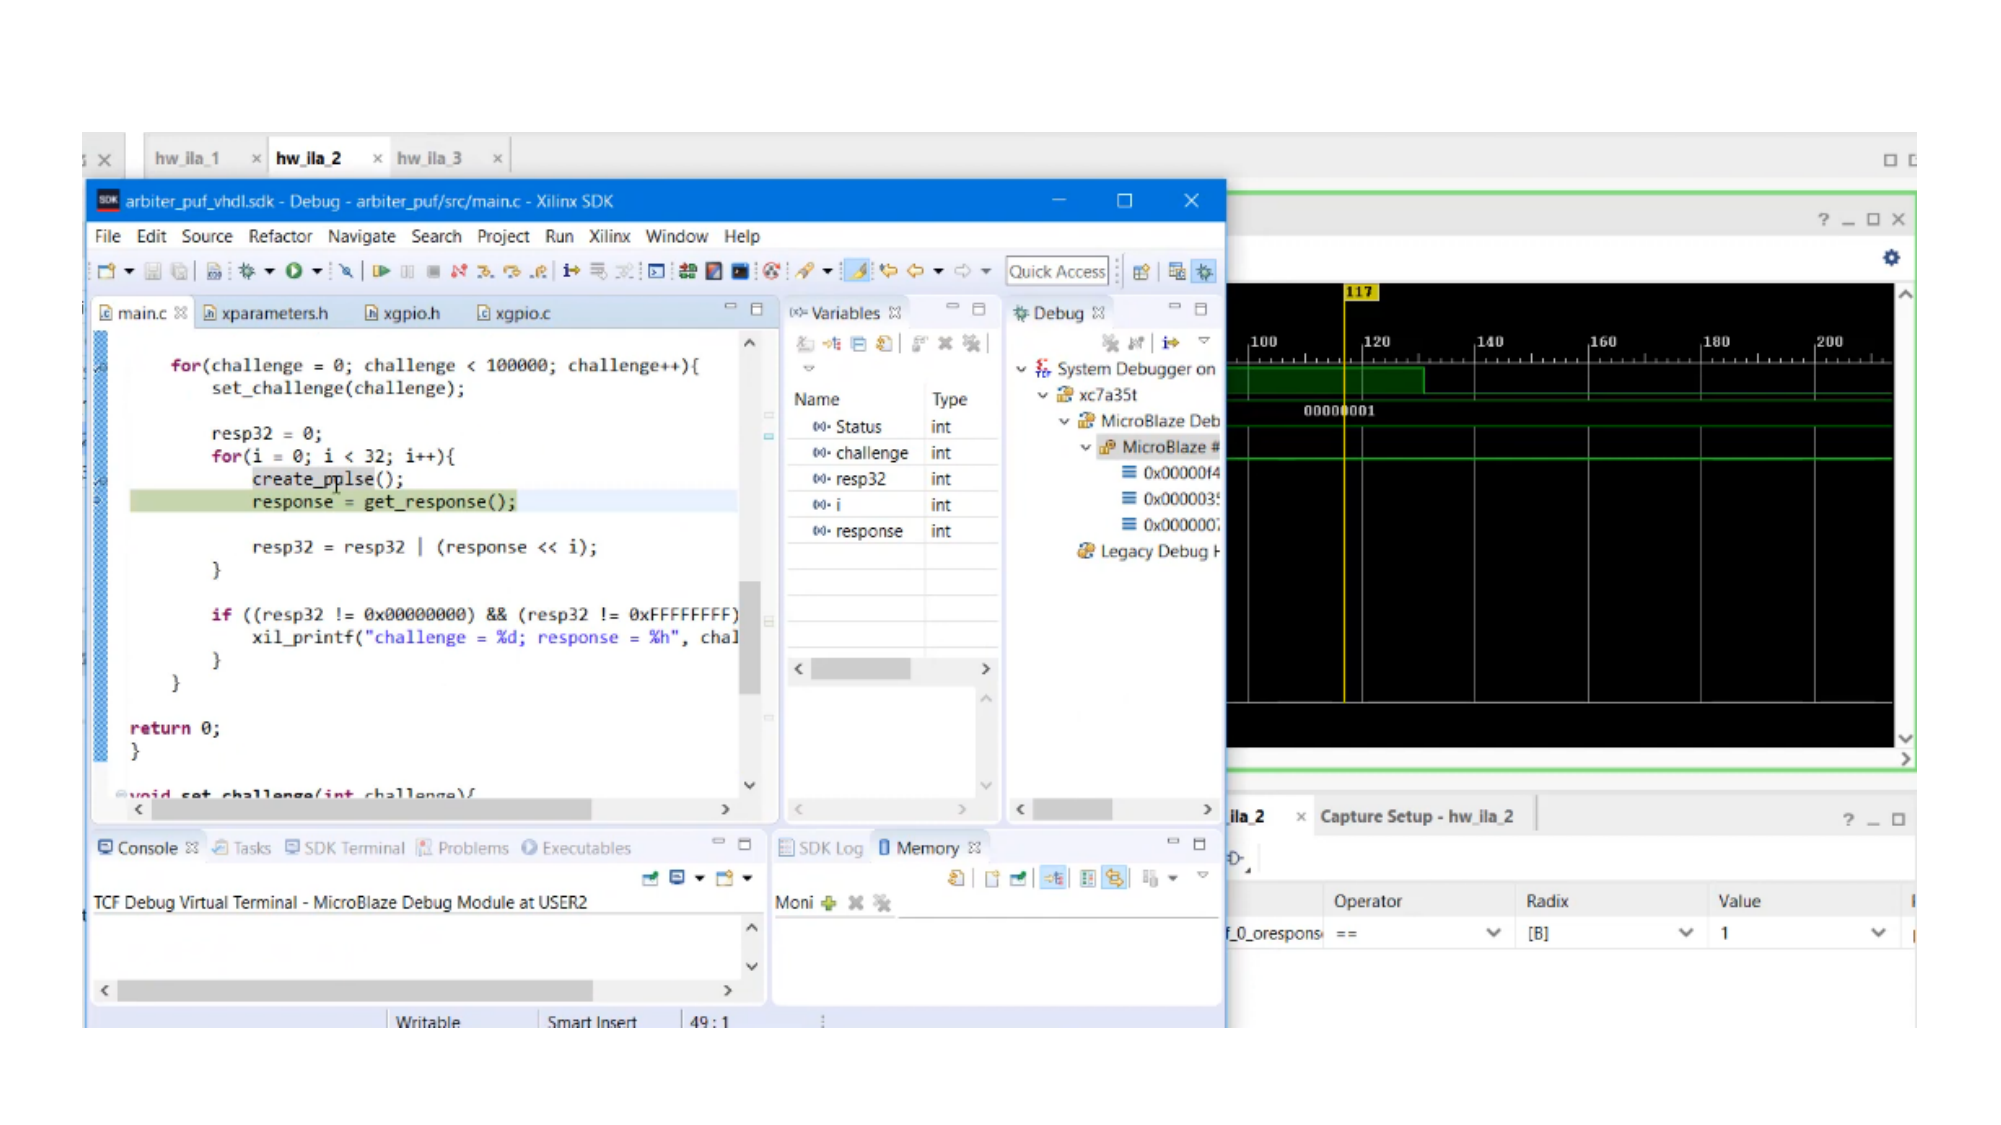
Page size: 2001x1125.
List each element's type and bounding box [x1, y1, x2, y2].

picture [82, 132, 1917, 1029]
